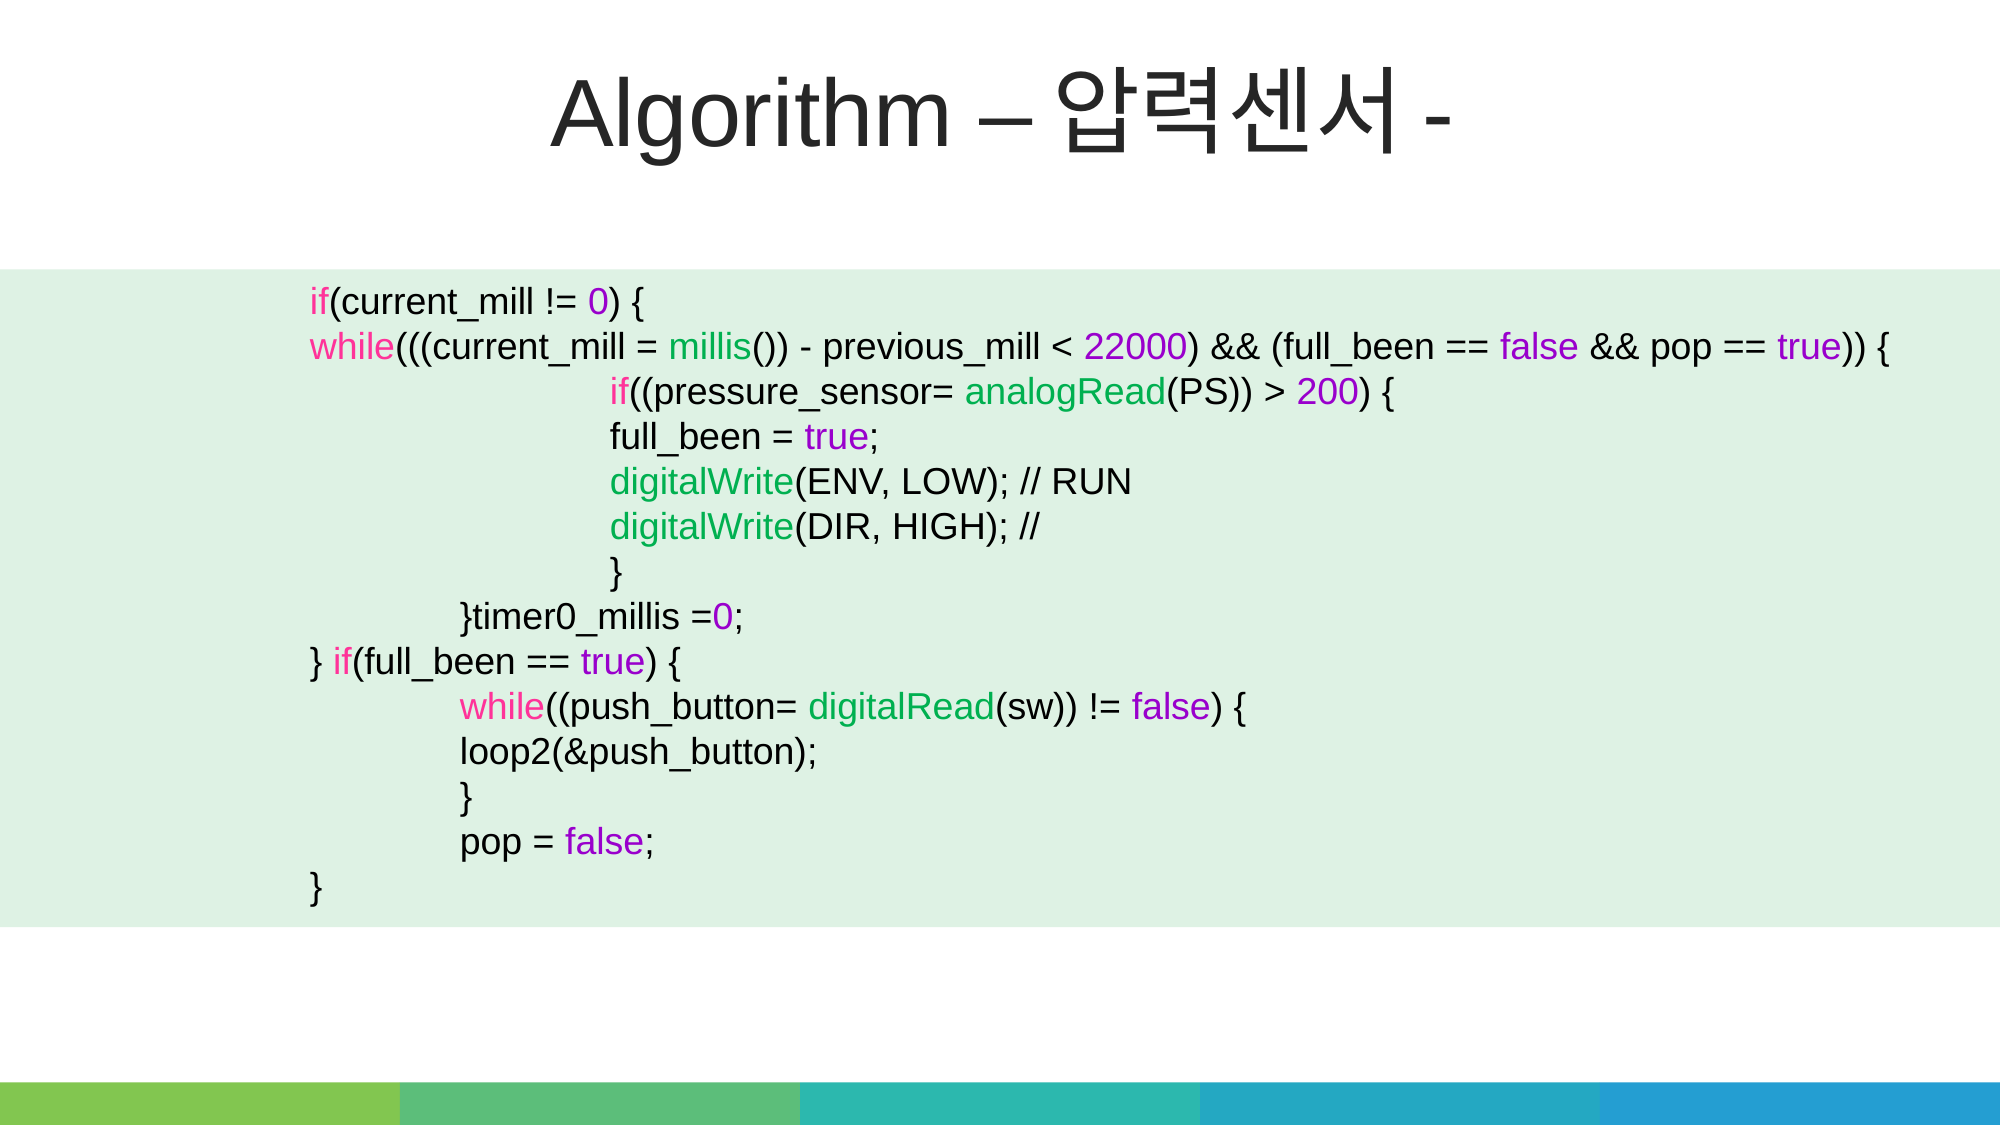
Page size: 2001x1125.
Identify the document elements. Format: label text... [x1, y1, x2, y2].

text_box [0, 268, 2000, 928]
text_box if(current_mill != 0) { while(((current_mill = millis()) - previous_mill < 22000) && (full_been == false && pop == true)) { if((pressure_sensor= analogRead(PS)) > 200) { full_been = true; digitalWrite(ENV, LOW); // RUN digitalWrite(DIR, HIGH); // } }timer0_millis =0; } if(full_been == true) { while((push_button= digitalRead(sw)) != false) { loop2(&push_button); } pop = false; } [295, 269, 1911, 915]
list Algorithm –압력센서- [53, 55, 1952, 175]
